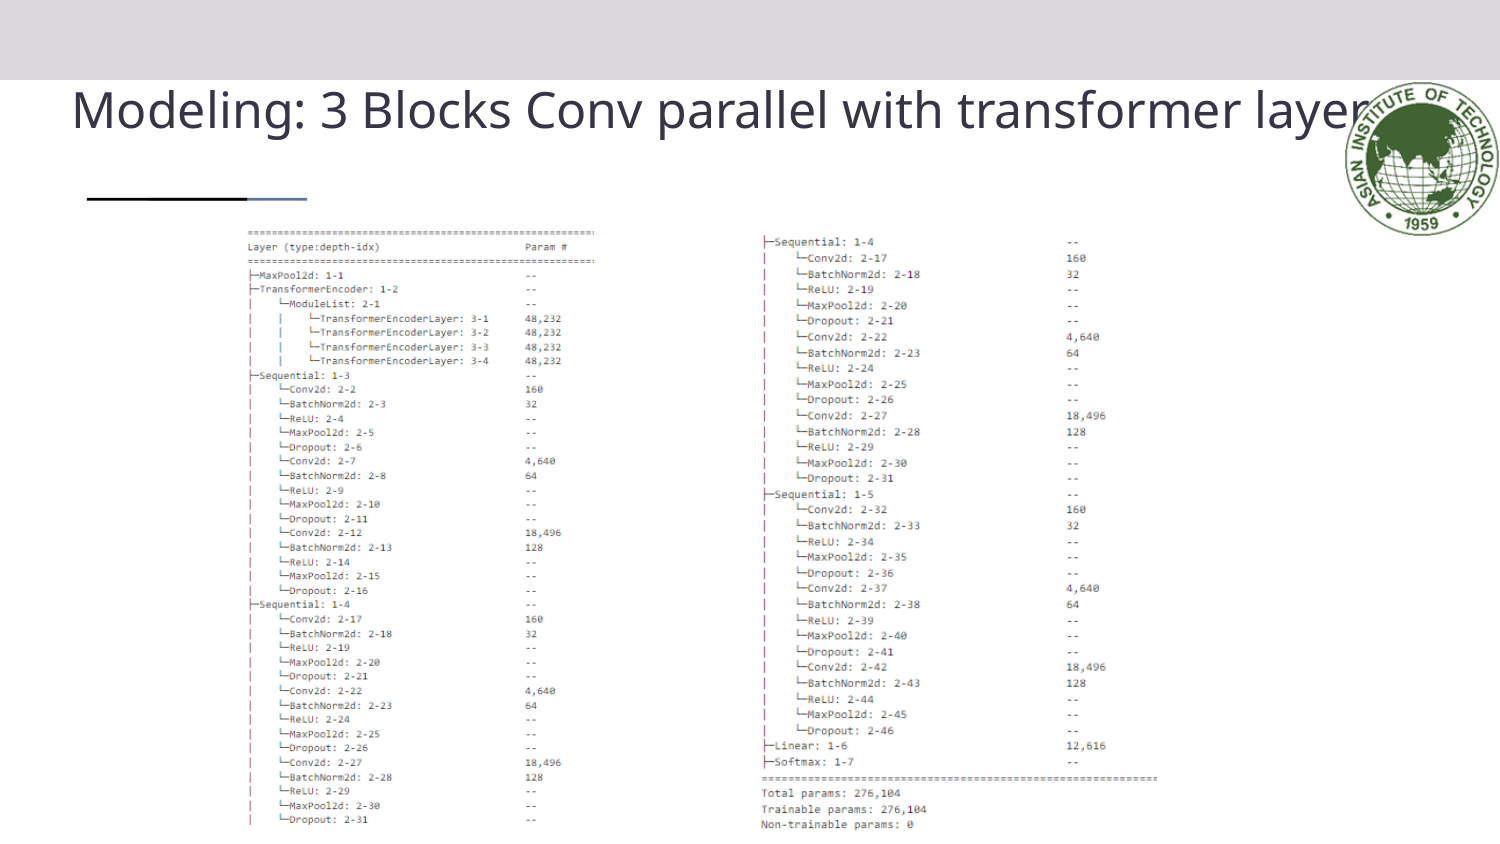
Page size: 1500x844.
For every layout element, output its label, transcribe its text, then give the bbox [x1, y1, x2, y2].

picture [749, 233, 1157, 835]
picture [1344, 81, 1500, 238]
picture [218, 224, 595, 826]
title Modeling: 3 Blocks Conv parallel with transformer layer [56, 99, 1339, 194]
